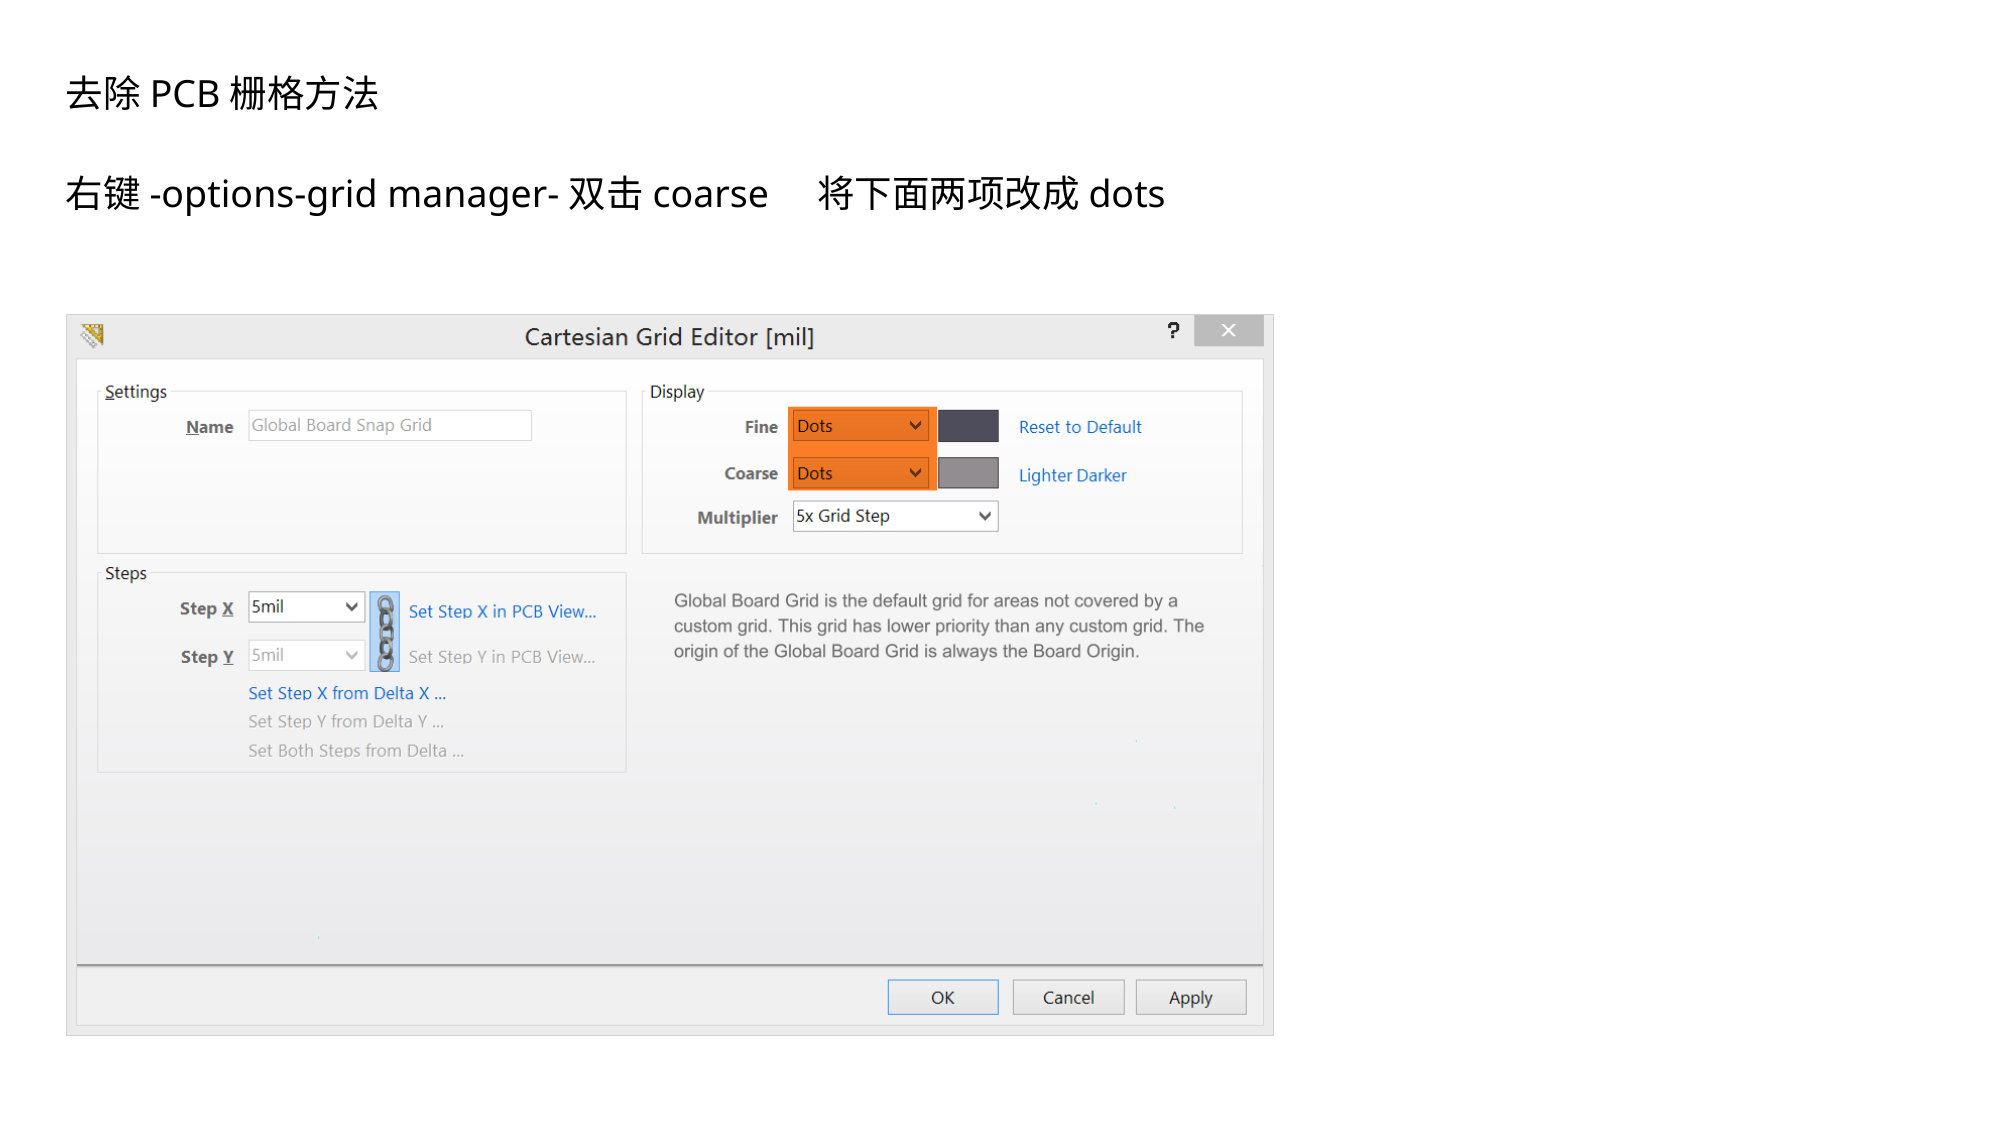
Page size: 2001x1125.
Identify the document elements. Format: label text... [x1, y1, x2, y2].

text_box 右键-options-grid manager-双击coarse 将下面两项改成dots [50, 162, 1343, 222]
text_box 去除PCB栅格方法 [50, 62, 670, 123]
picture [66, 314, 1274, 1036]
